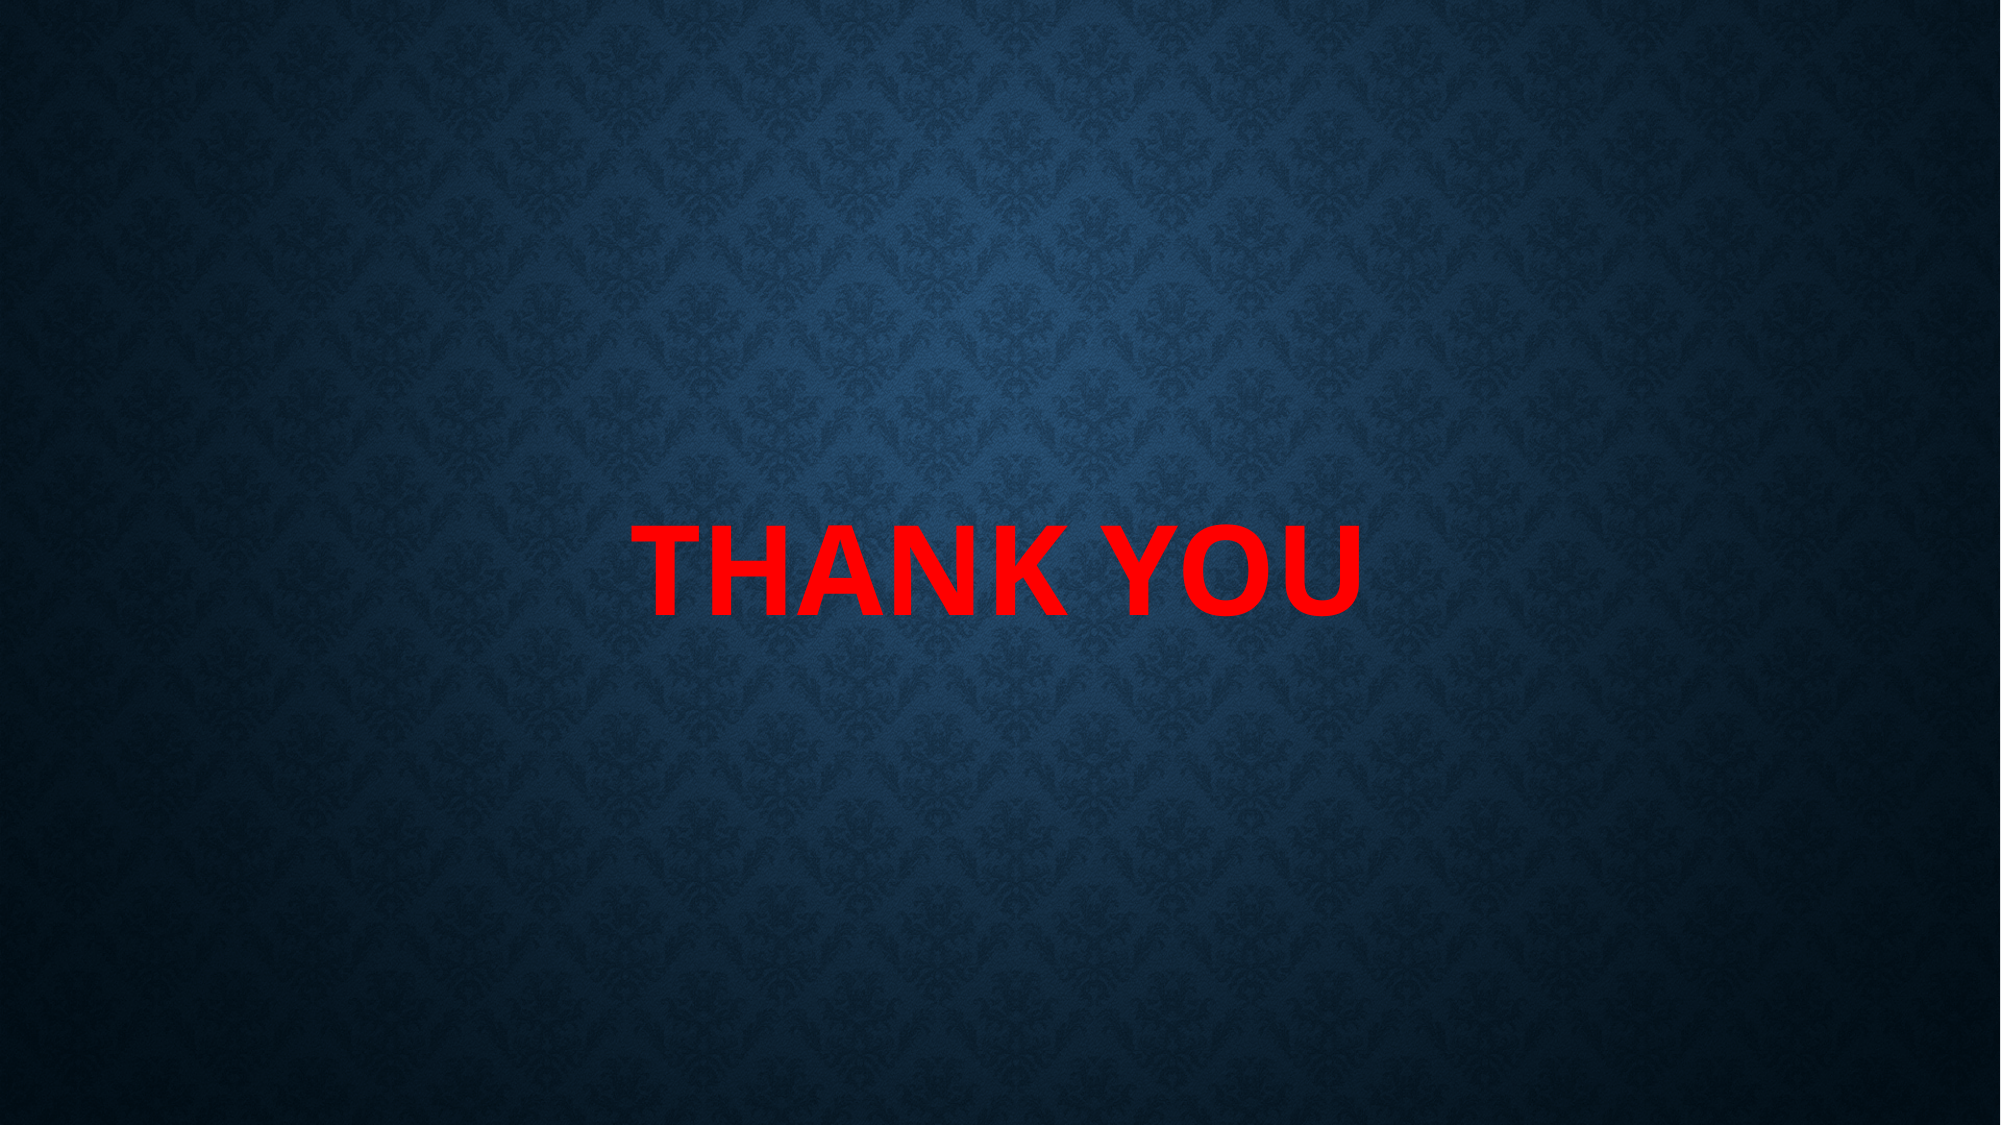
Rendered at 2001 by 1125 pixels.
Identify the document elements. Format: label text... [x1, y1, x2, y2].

title Thank you [150, 427, 1850, 723]
